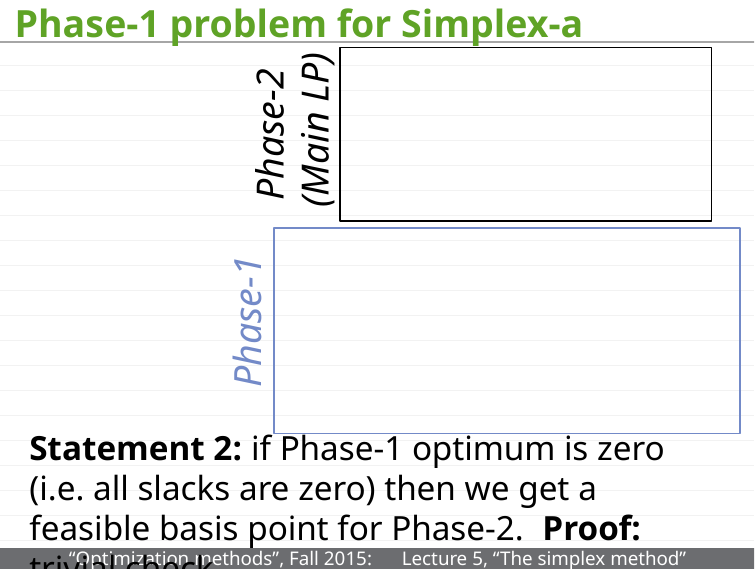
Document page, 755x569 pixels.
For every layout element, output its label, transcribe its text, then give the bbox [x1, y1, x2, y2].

text_box [272, 226, 742, 436]
text_box Phase-2 (Main LP) [238, 37, 344, 232]
text_box Phase-1 [216, 240, 276, 403]
title Phase-1 problem for Simplex-a [14, 0, 755, 38]
text_box Statement 2: if Phase-1 optimum is zero (i.e. all slacks are zero) then we get a feasible basis point for Phase-2. Proof: trivial check. [14, 419, 736, 569]
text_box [339, 47, 712, 222]
